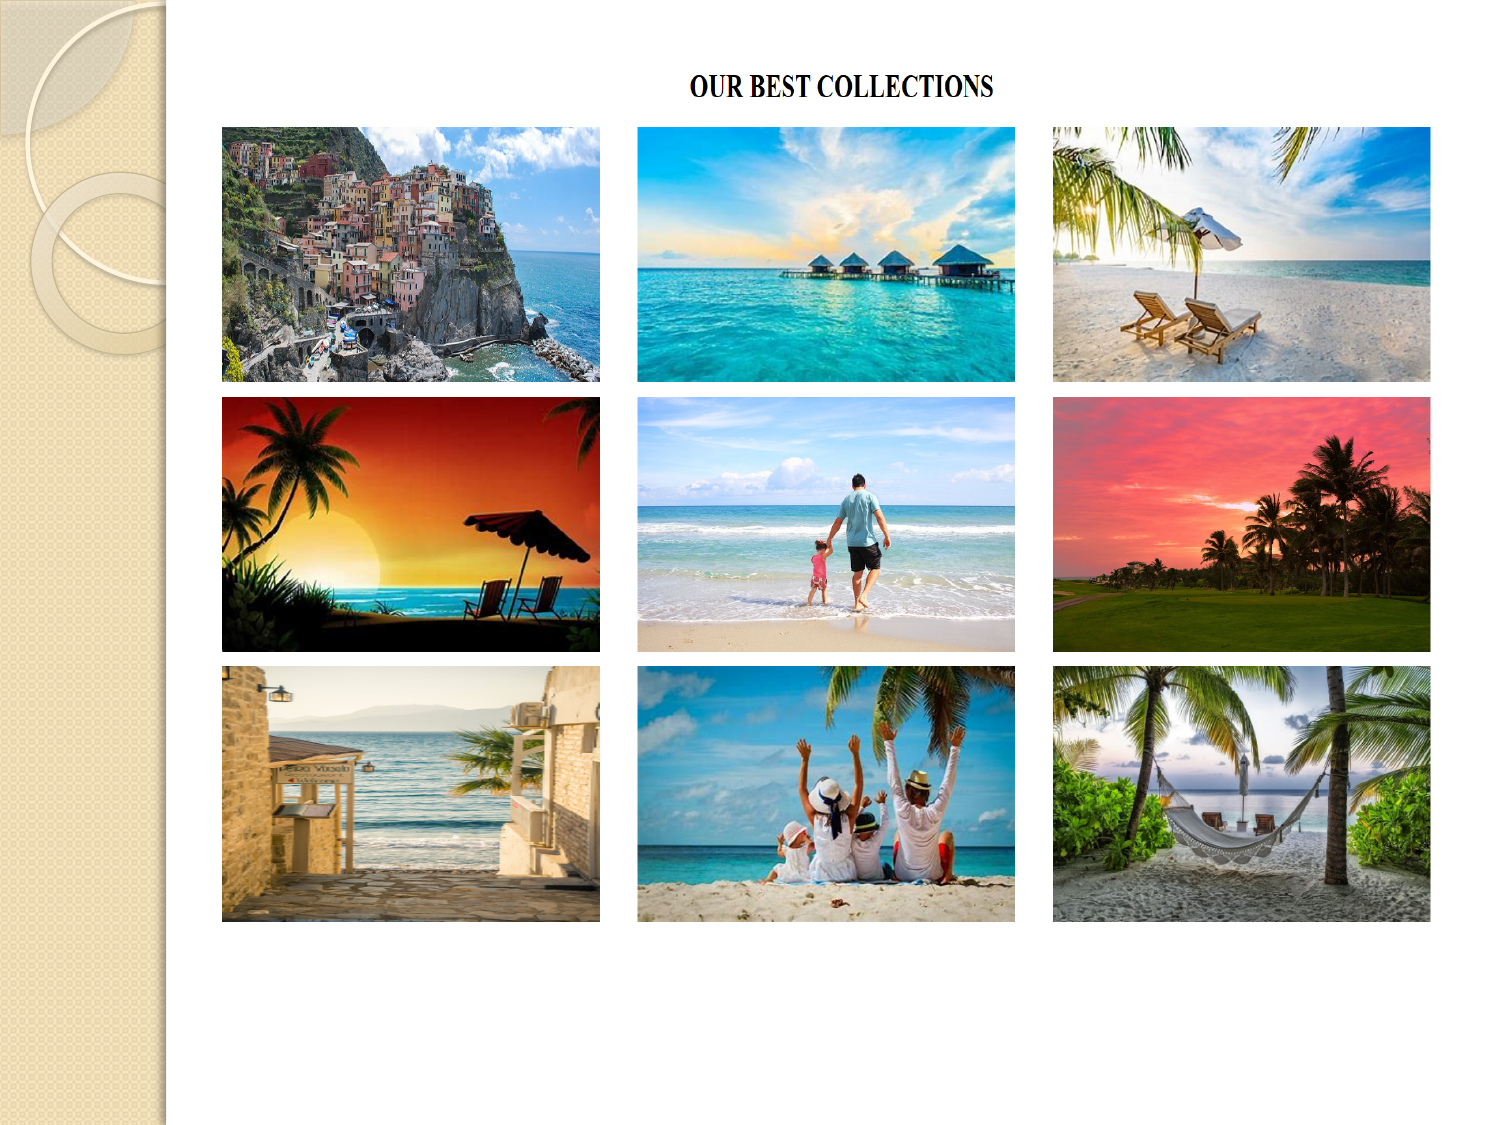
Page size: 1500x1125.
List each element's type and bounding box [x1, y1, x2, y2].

list [216, 44, 1466, 996]
